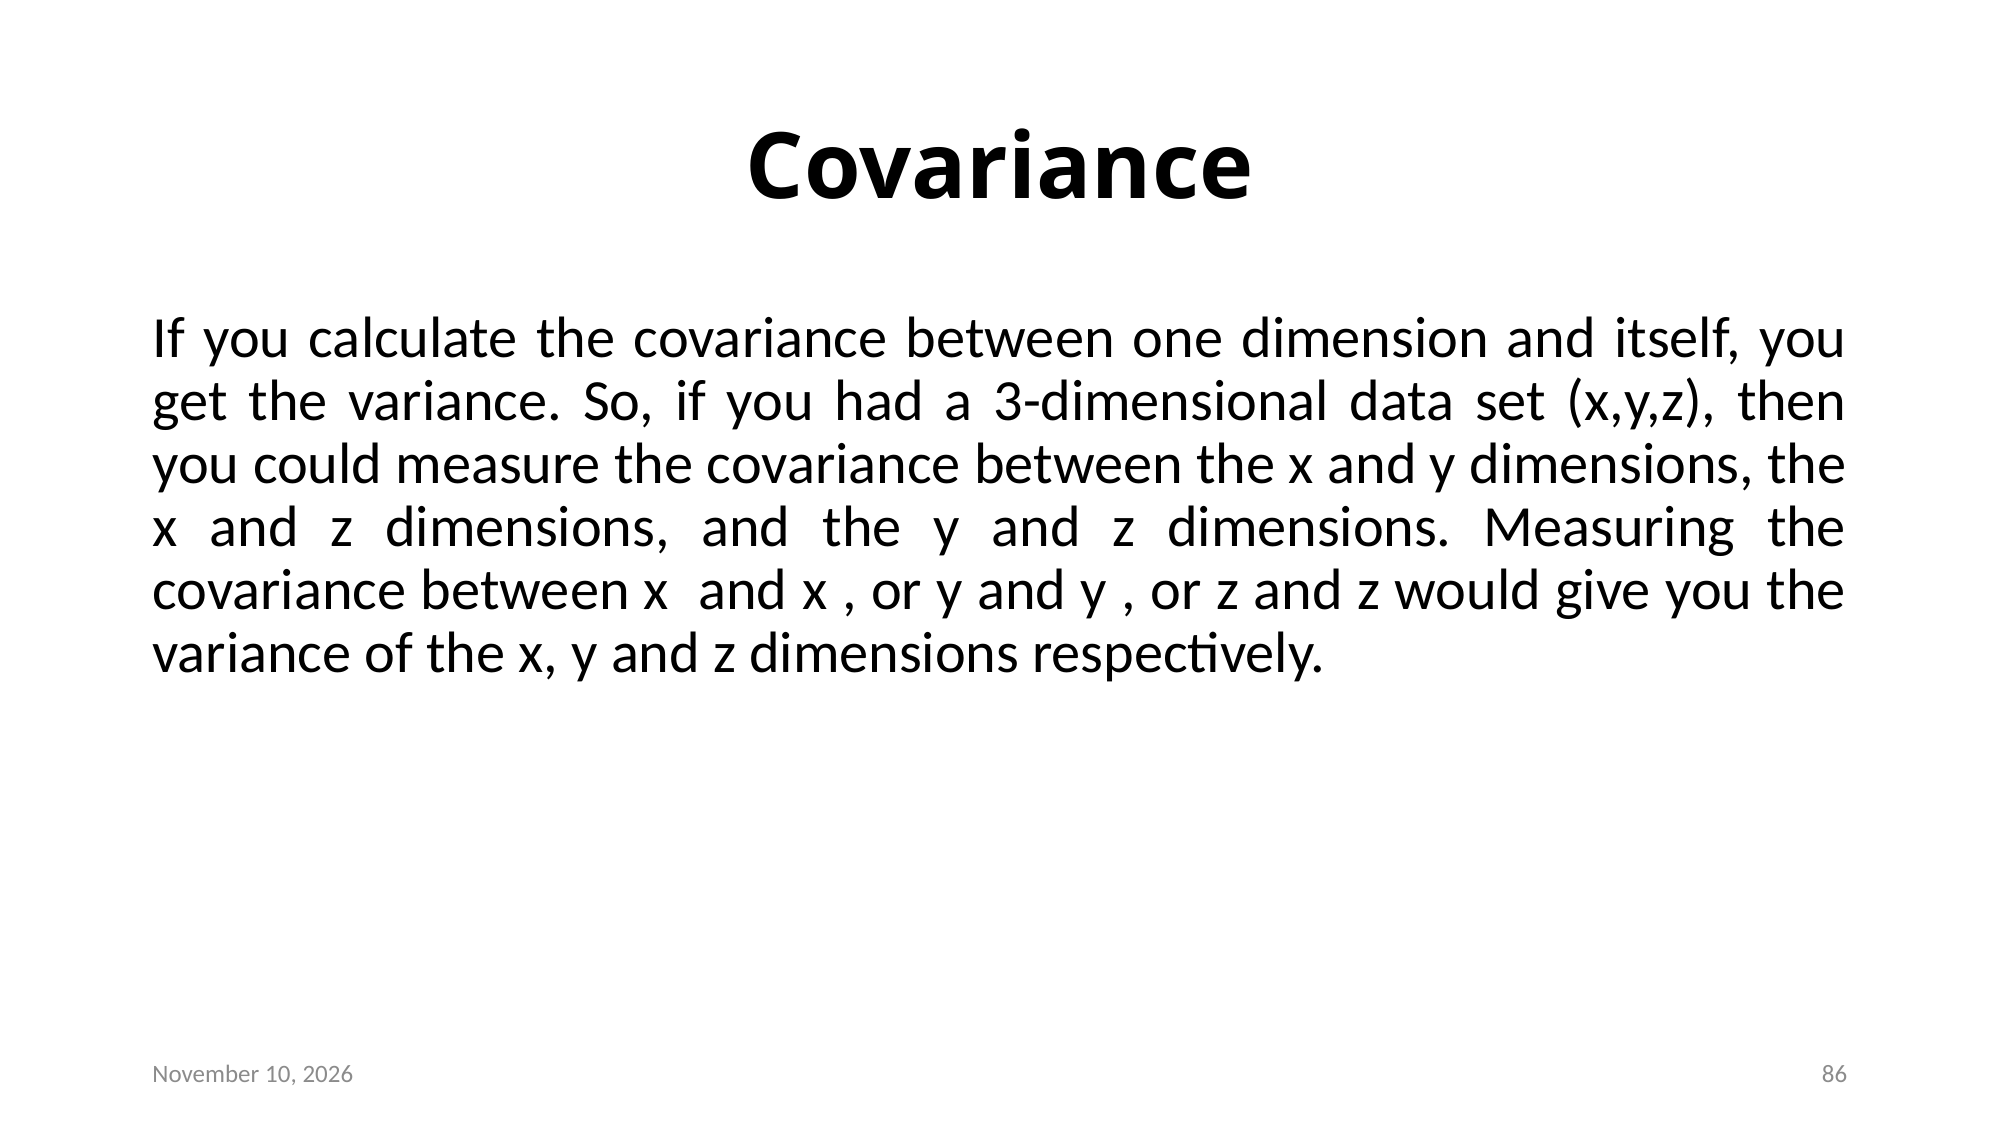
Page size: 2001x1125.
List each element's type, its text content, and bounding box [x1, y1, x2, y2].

title Covariance [137, 59, 1863, 278]
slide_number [137, 1042, 588, 1103]
list If you calculate the covariance between one dimension and itself, you get the variance. So, if you had a 3-dimensional data set (x,y,z), then you could measure the covariance between the x and y dimensions, the x and z dimensions, and the y and z dimensions. Measuring the covariance between x and x , or y and y , or z and z would give you the variance of the x, y and z dimensions respectively. [137, 299, 1863, 1014]
slide_number 86 [1412, 1042, 1863, 1103]
